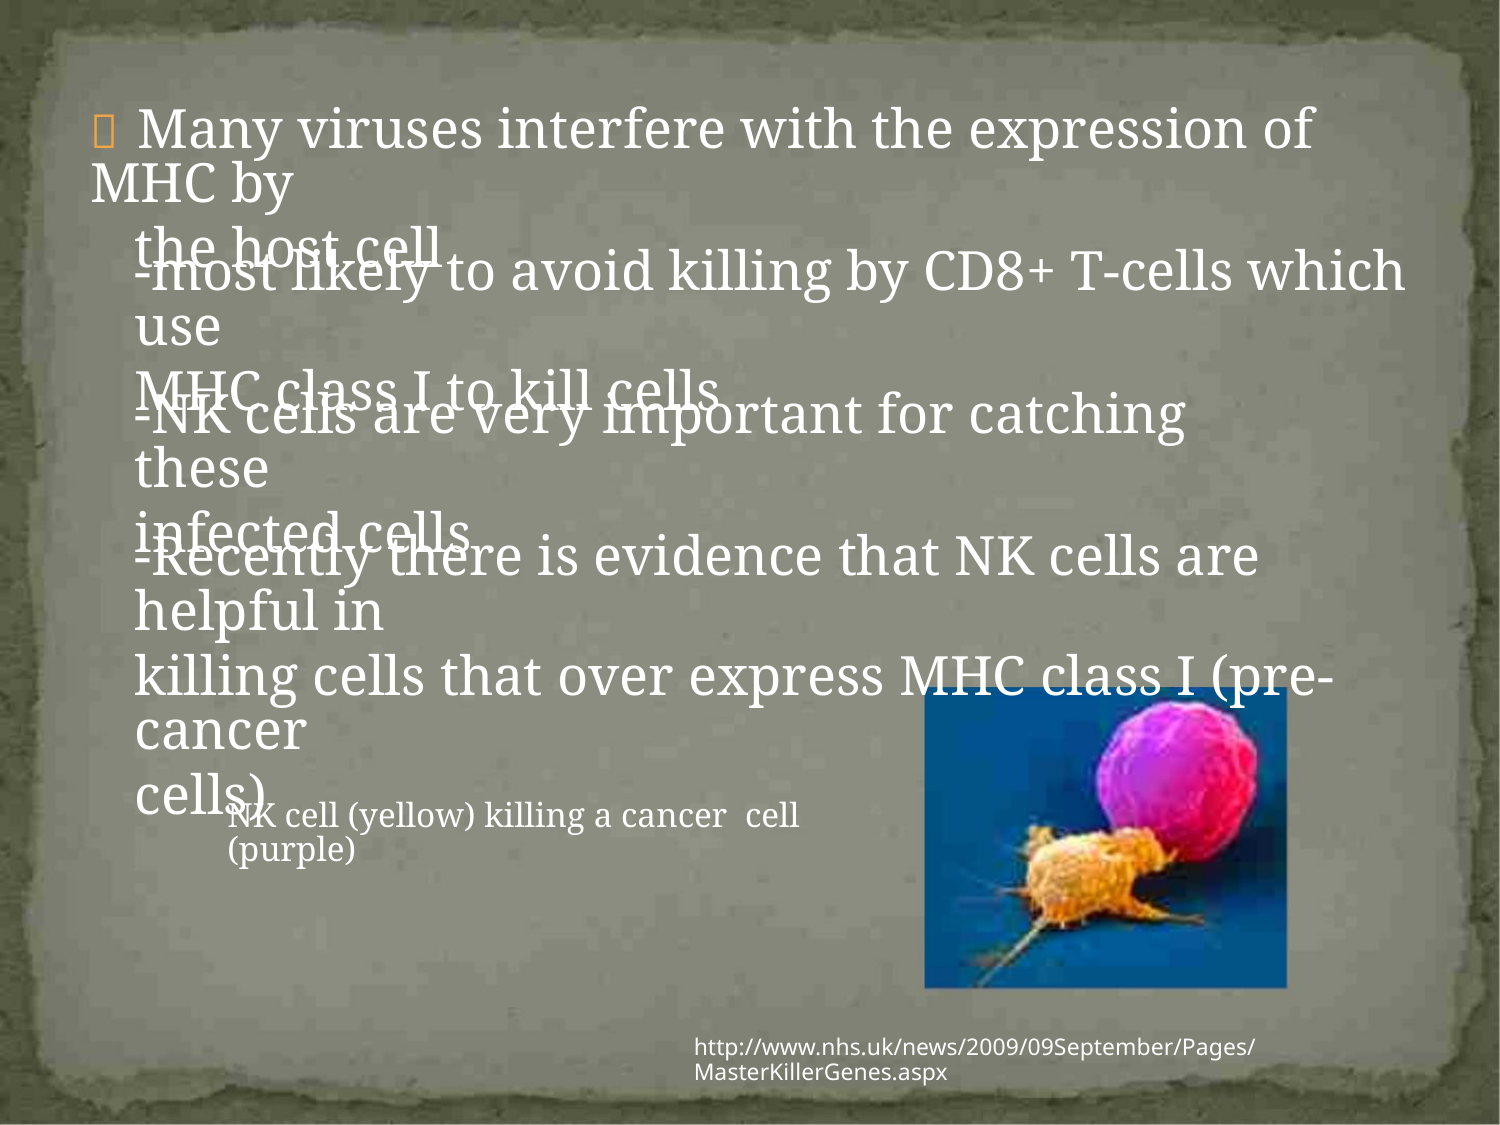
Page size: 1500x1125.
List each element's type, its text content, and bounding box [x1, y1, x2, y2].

text_box NK cell (yellow) killing a cancer cell (purple) [227, 801, 905, 868]
text_box [0, 0, 1500, 1125]
text_box  Many viruses interfere with the expression of MHC by the host cell [90, 104, 1426, 279]
text_box -most likely to avoid killing by CD8+ T-cells which use MHC class I to kill cells [134, 247, 1438, 421]
text_box -NK cells are very important for catching these infected cells [134, 389, 1255, 532]
text_box -Recently there is evidence that NK cells are helpful in killing cells that over express MHC class I (pre-cancer cells) [134, 532, 1431, 825]
text_box http://www.nhs.uk/news/2009/09September/Pages/MasterKillerGenes.aspx [693, 1033, 1482, 1086]
